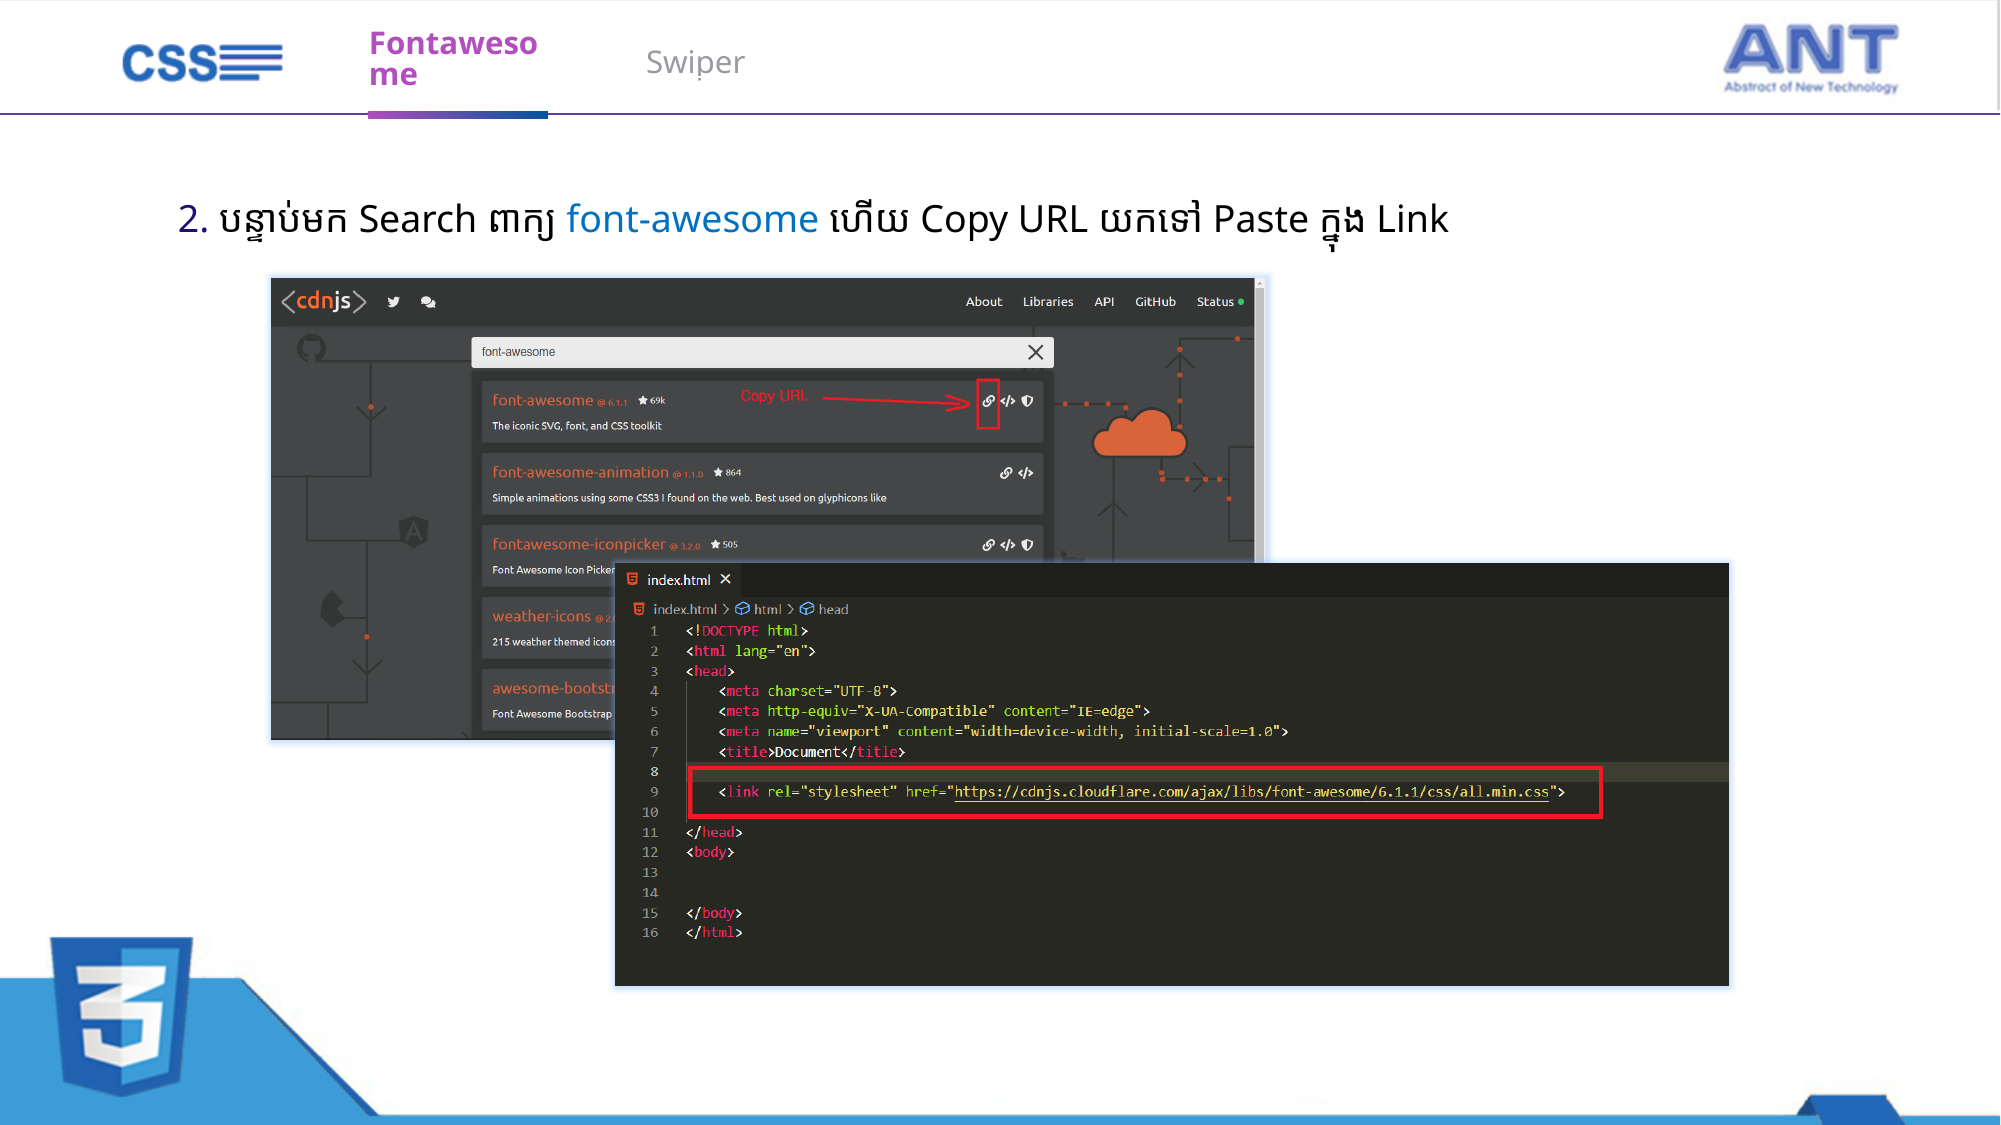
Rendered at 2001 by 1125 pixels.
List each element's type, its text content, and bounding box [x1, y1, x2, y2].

text_box 2. បន្ទាប់មក Search ពាក្យ font-awesome ហើយ Copy URL យកទៅ Paste ក្នុង Link [163, 165, 1712, 293]
picture [0, 115, 2001, 1125]
text_box Swiper ​ [590, 30, 810, 97]
picture [0, 0, 2001, 113]
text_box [271, 278, 1729, 986]
text_box Fontawesome [353, 30, 559, 97]
text_box [367, 111, 548, 119]
